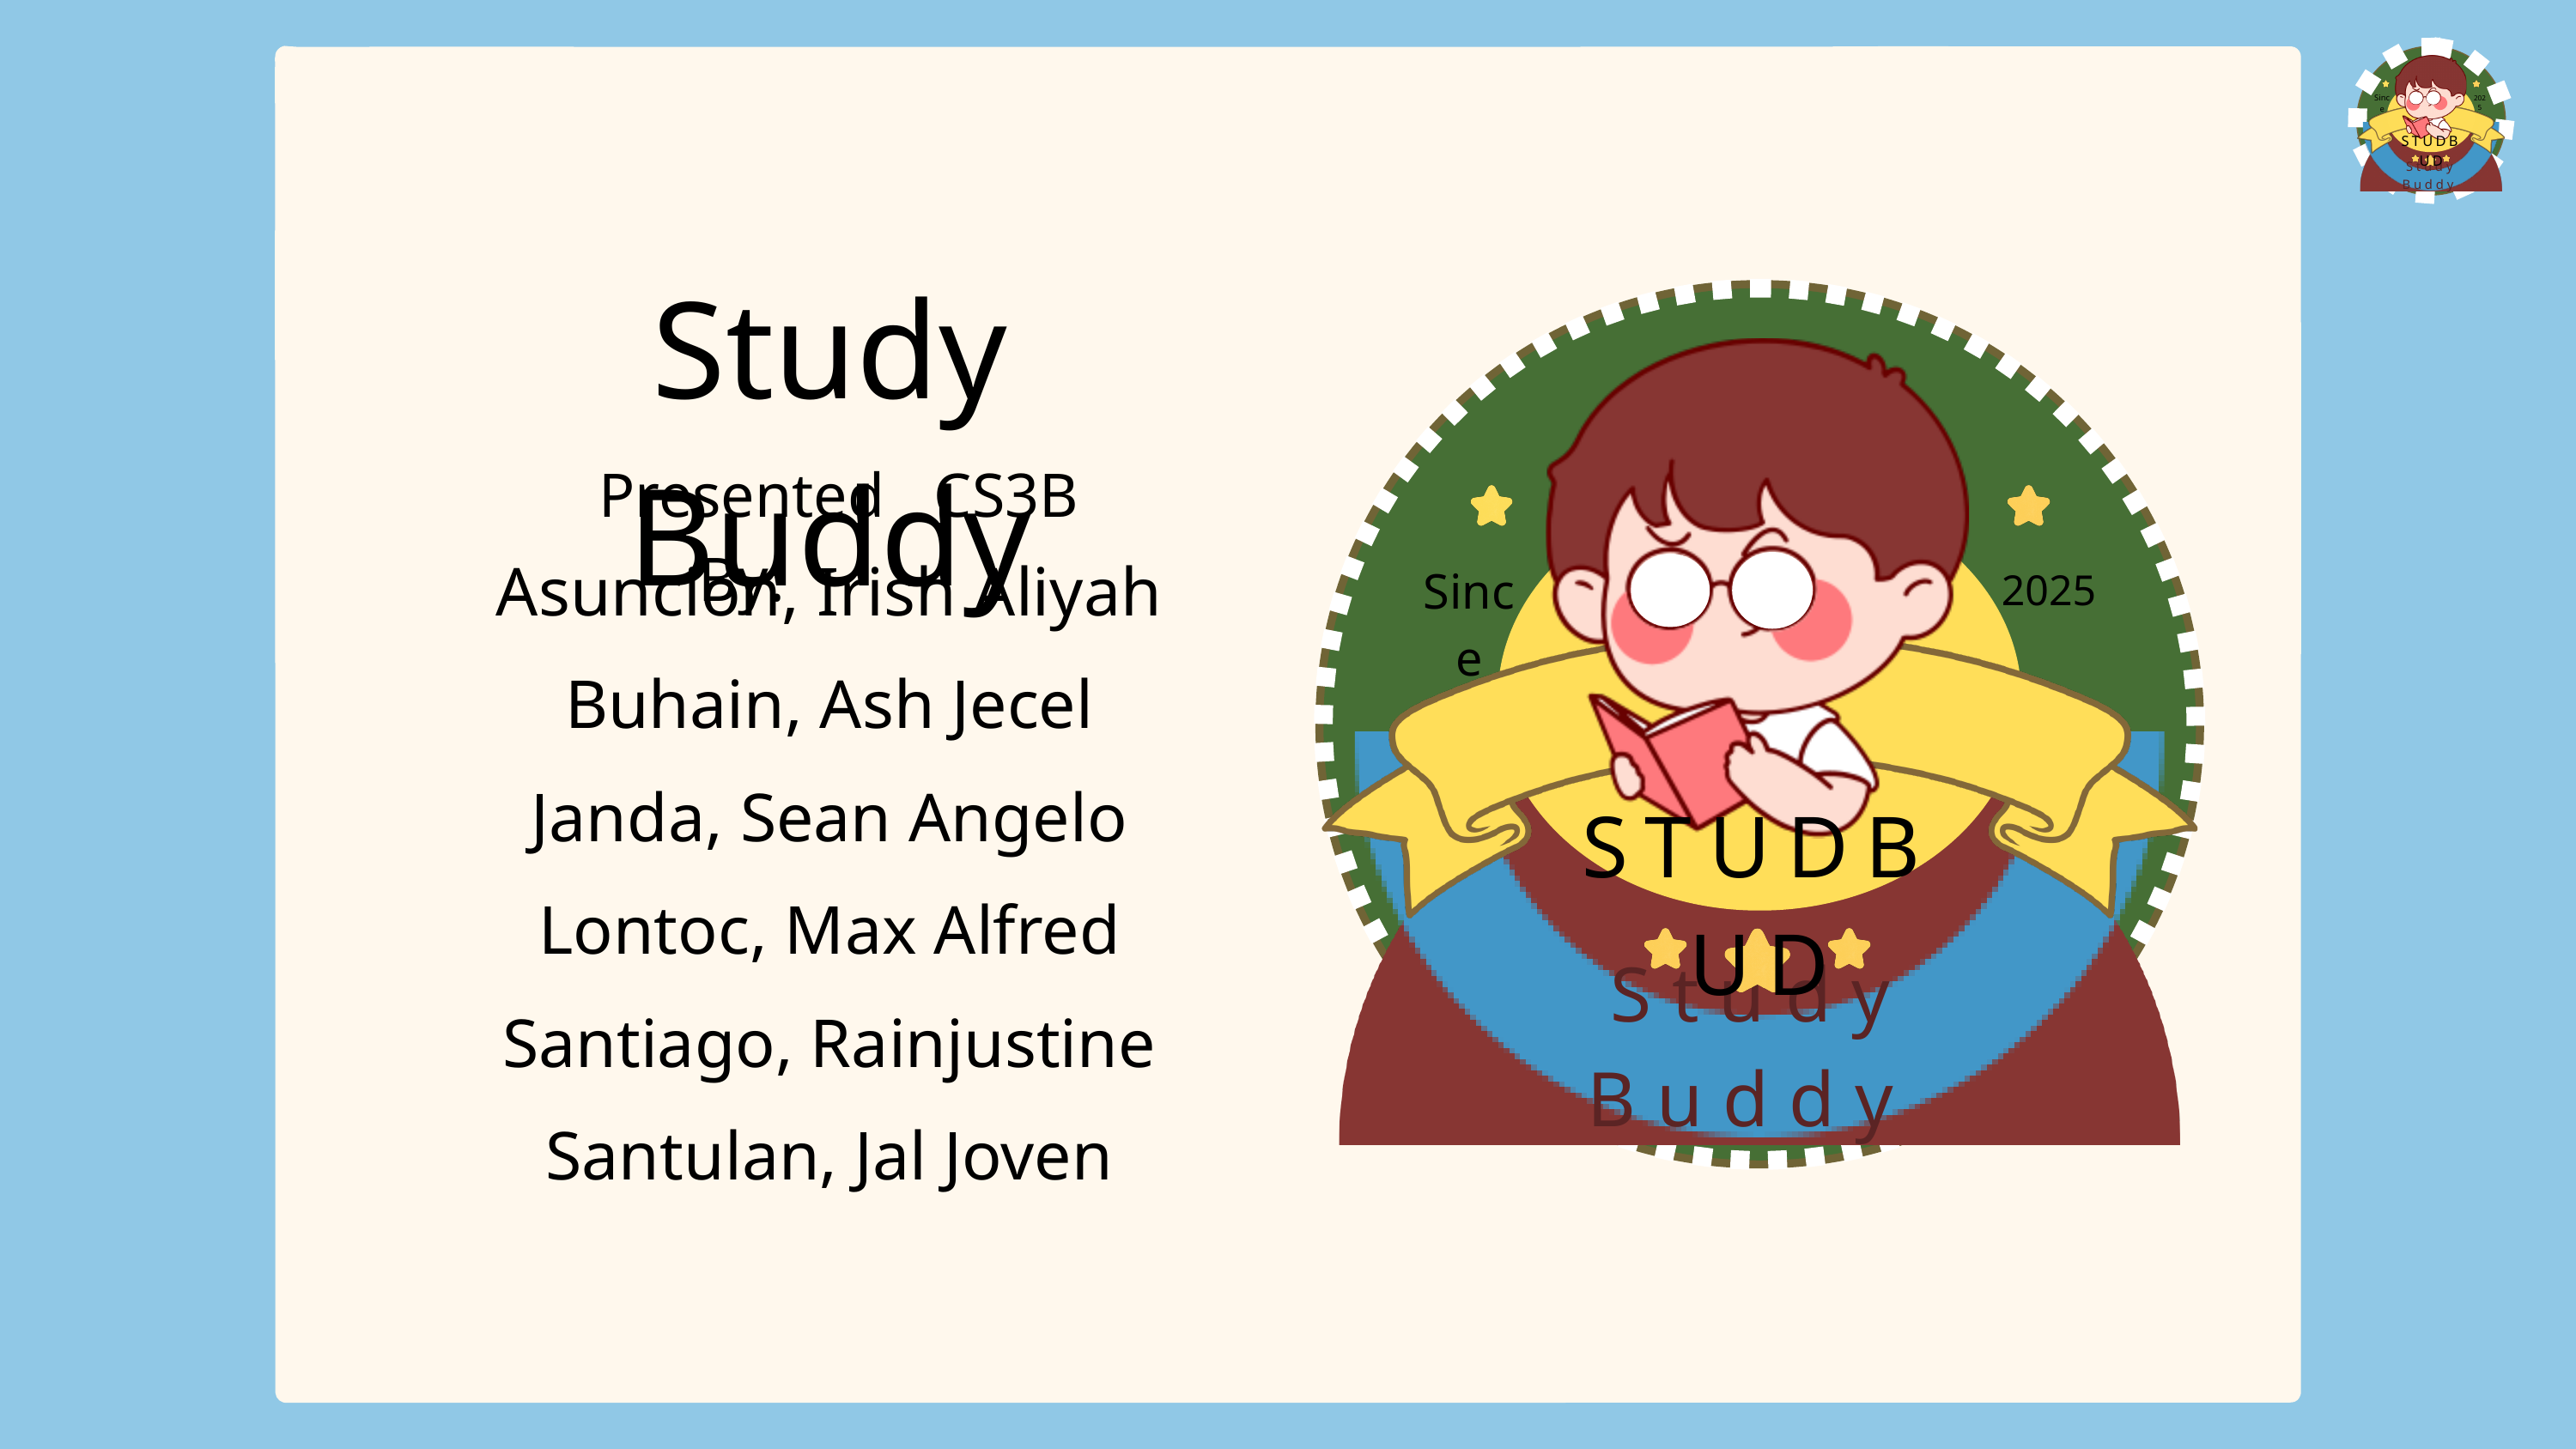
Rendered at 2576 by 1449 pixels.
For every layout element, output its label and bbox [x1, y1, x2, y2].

text_box [274, 45, 2302, 1404]
text_box [2386, 80, 2476, 153]
text_box [1323, 288, 2196, 1161]
text_box [1315, 280, 2205, 1169]
text_box [1545, 338, 1970, 839]
text_box [2357, 46, 2505, 195]
text_box [1498, 484, 2022, 911]
text_box [2394, 55, 2467, 141]
